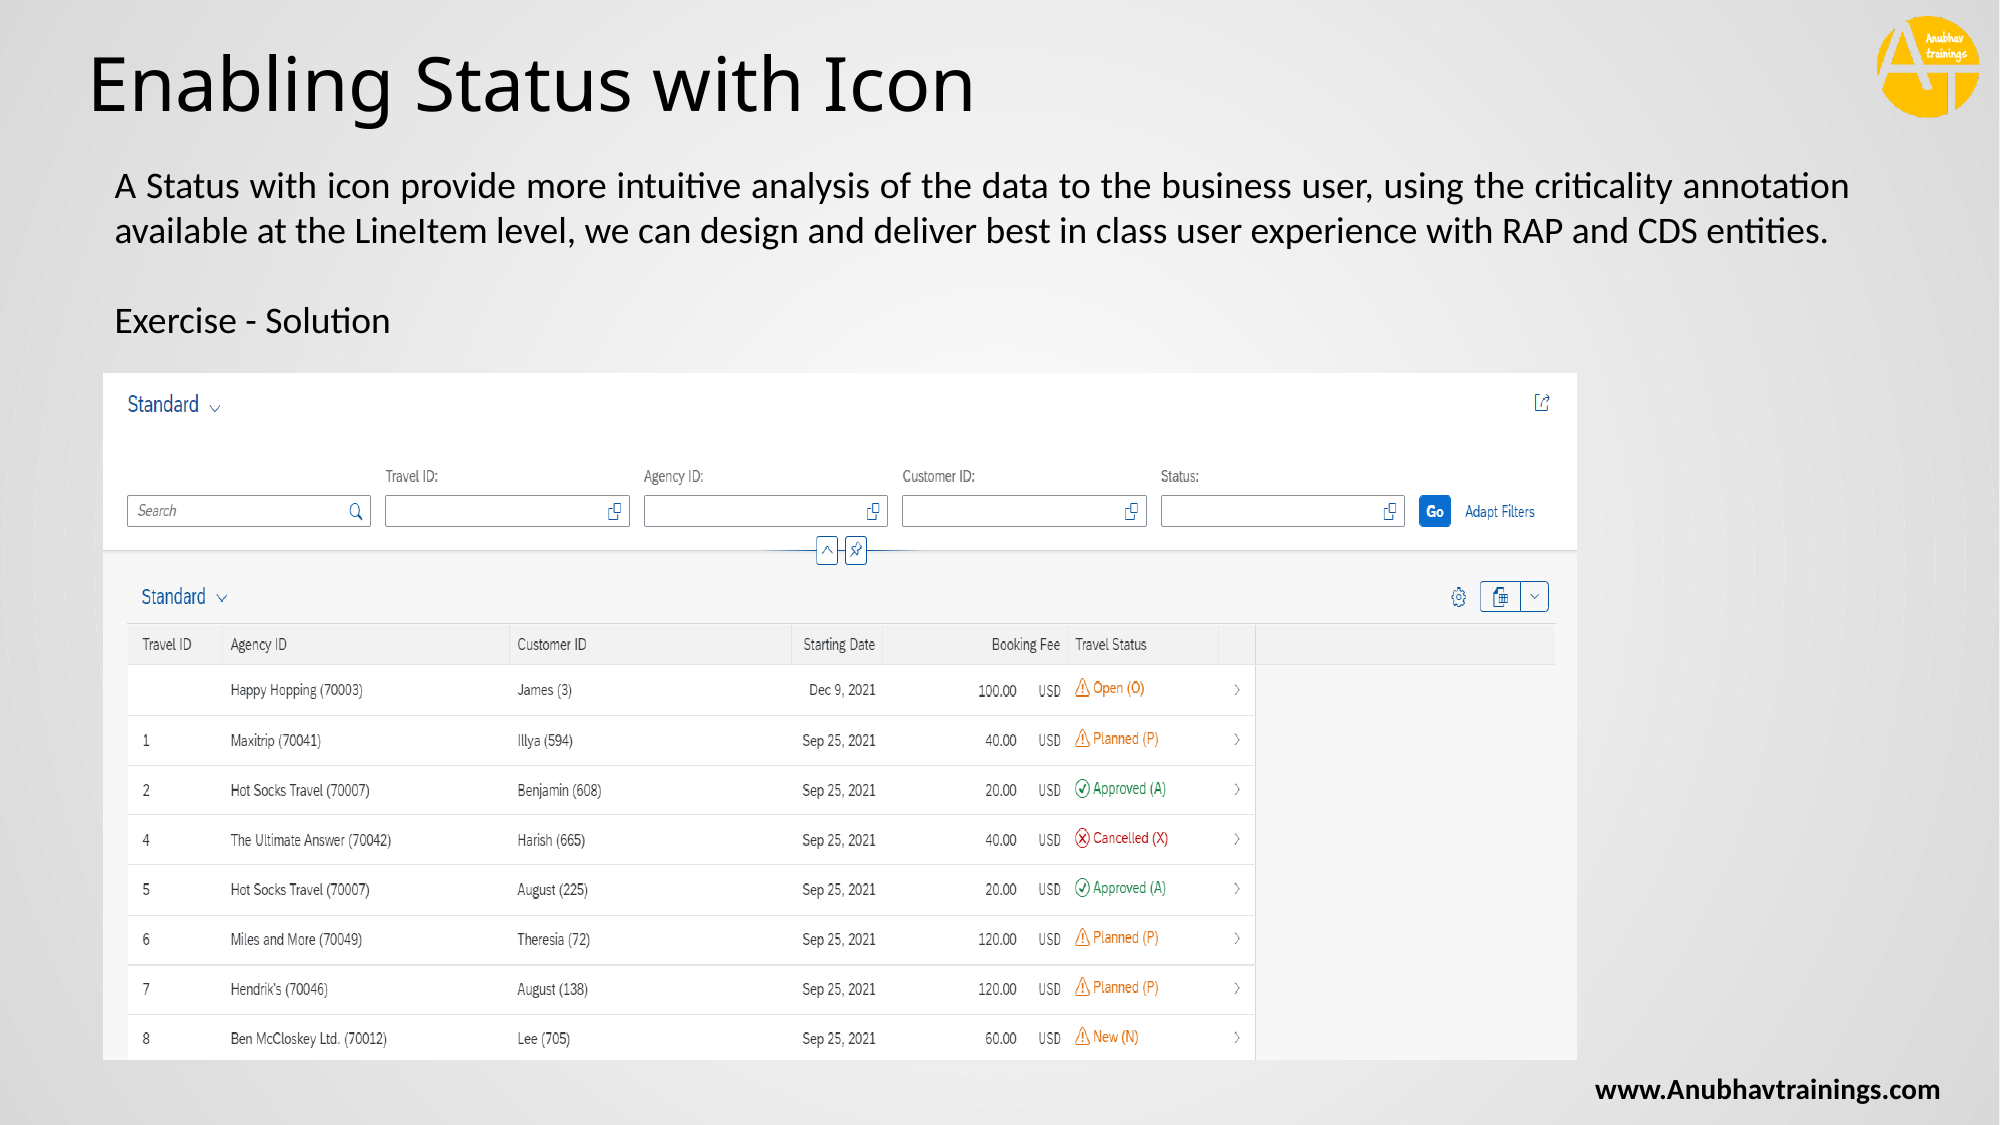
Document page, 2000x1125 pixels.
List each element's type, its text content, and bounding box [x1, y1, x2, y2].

picture [103, 373, 1577, 1060]
text_box A Status with icon provide more intuitive analysis of the data to the business user, using the criticality annotation available at the LineItem level, we can design and deliver best in class user experience with RAP and CDS entities. Exercise - Solution [99, 153, 1867, 349]
picture [1866, 9, 1985, 126]
footer www.Anubhavtrainings.com [1543, 1058, 1994, 1118]
title Enabling Status with Icon [67, 23, 1867, 140]
